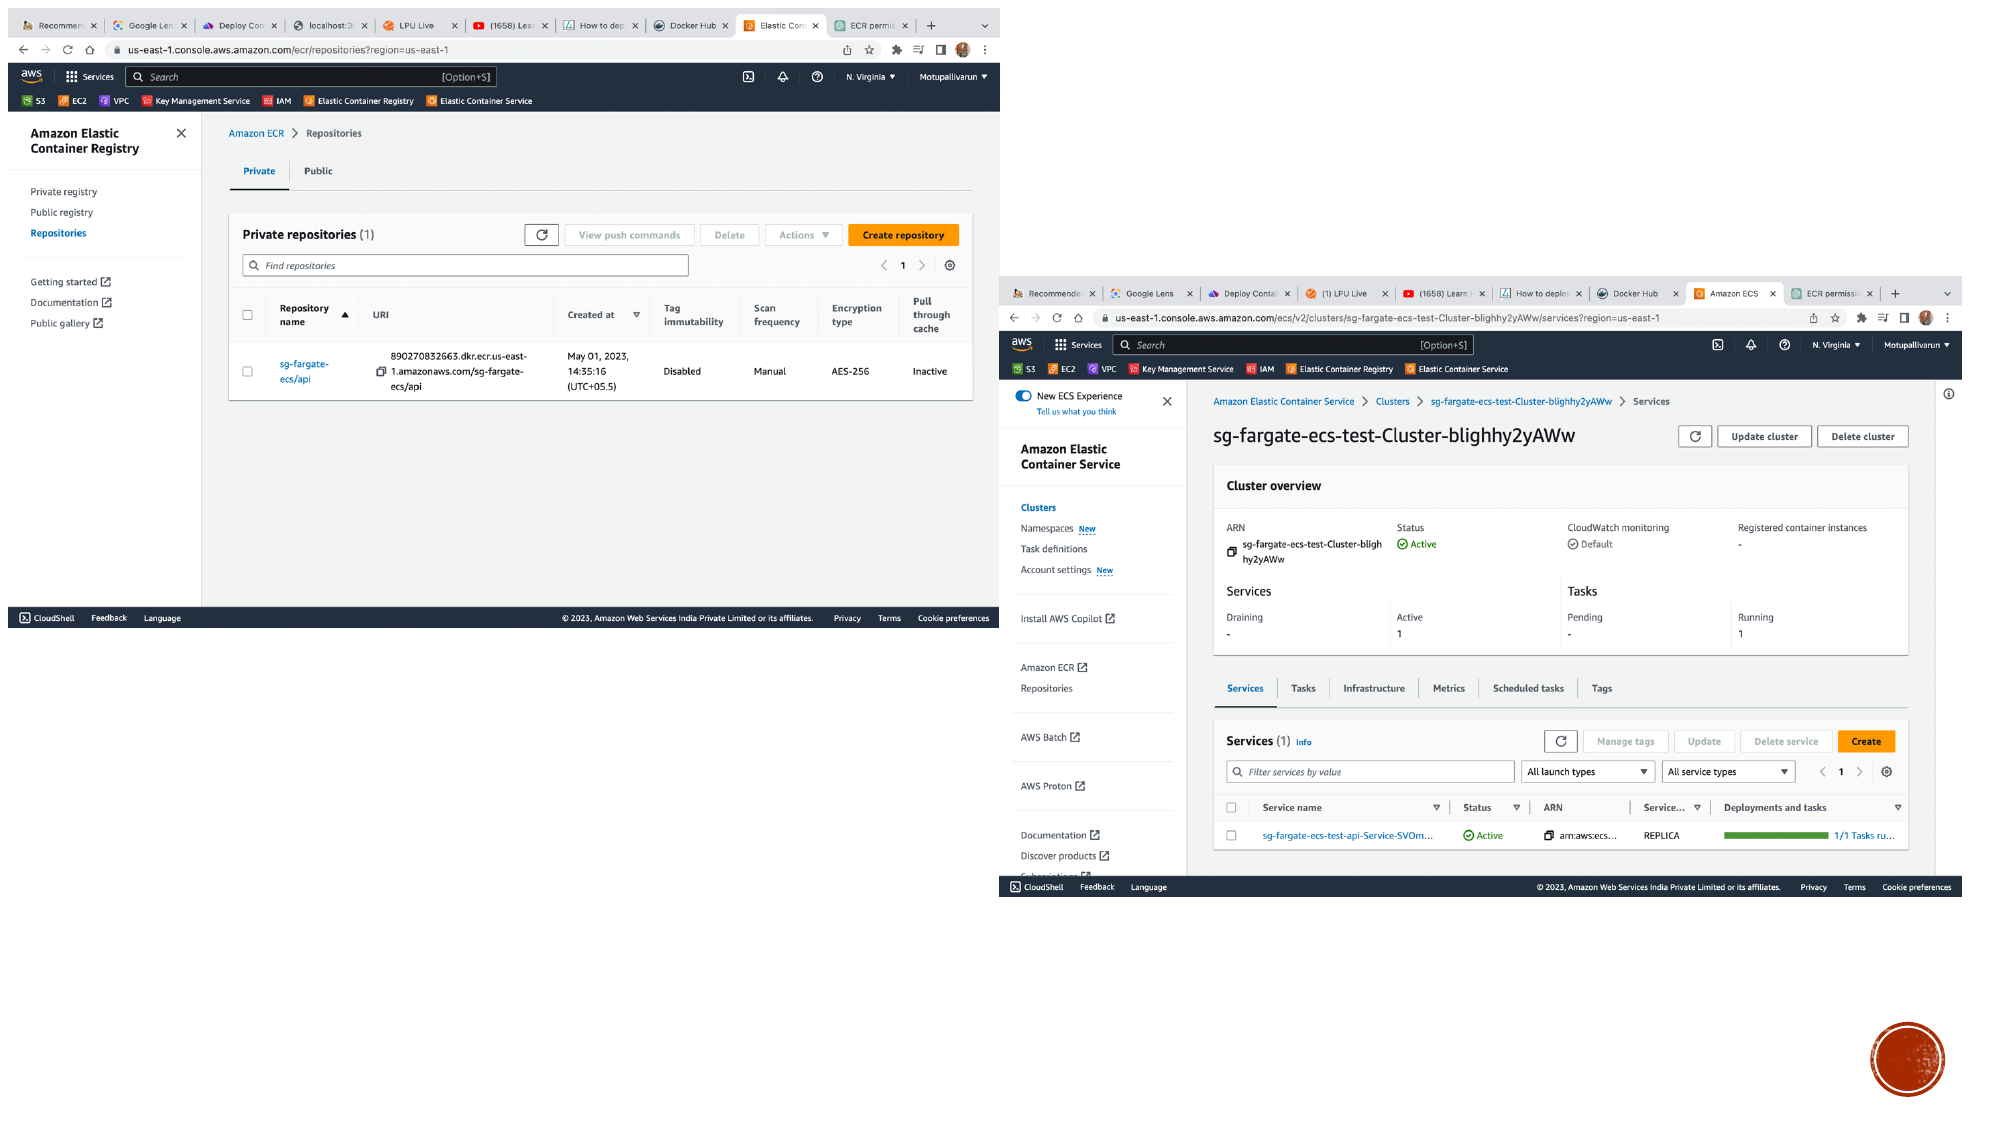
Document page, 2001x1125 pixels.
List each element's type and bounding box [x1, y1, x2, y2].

picture [8, 8, 1962, 897]
